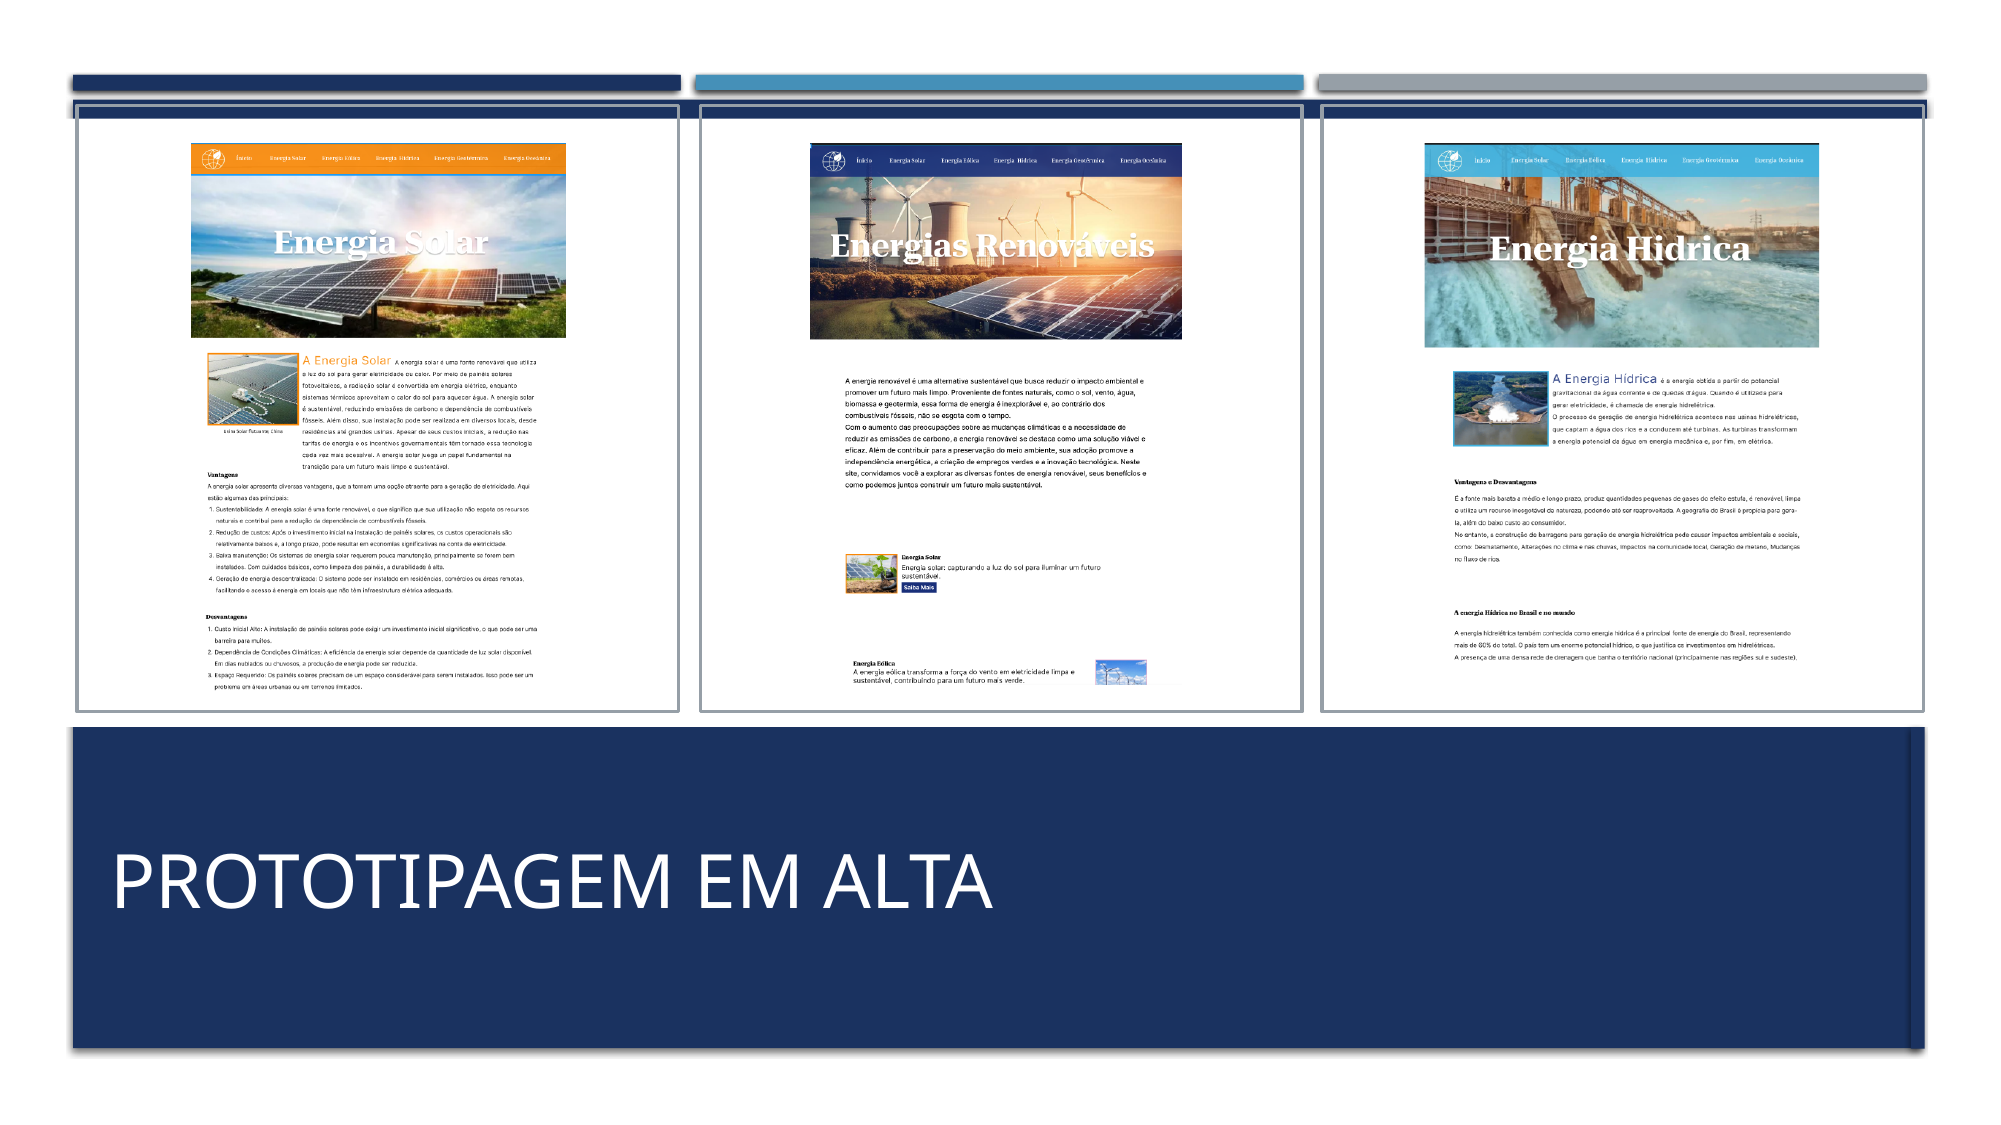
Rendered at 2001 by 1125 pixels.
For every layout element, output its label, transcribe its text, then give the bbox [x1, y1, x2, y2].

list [809, 142, 1183, 685]
text_box [695, 74, 1304, 91]
text_box [72, 74, 682, 92]
text_box [1910, 726, 1926, 1050]
text_box [1318, 73, 1928, 92]
text_box [0, 117, 2000, 729]
text_box [72, 729, 1905, 1049]
picture [190, 142, 567, 700]
title prototipagem em alta [95, 756, 1899, 932]
picture [1423, 142, 1820, 662]
text_box [75, 103, 680, 714]
text_box [699, 103, 1304, 714]
text_box [1320, 103, 1925, 714]
